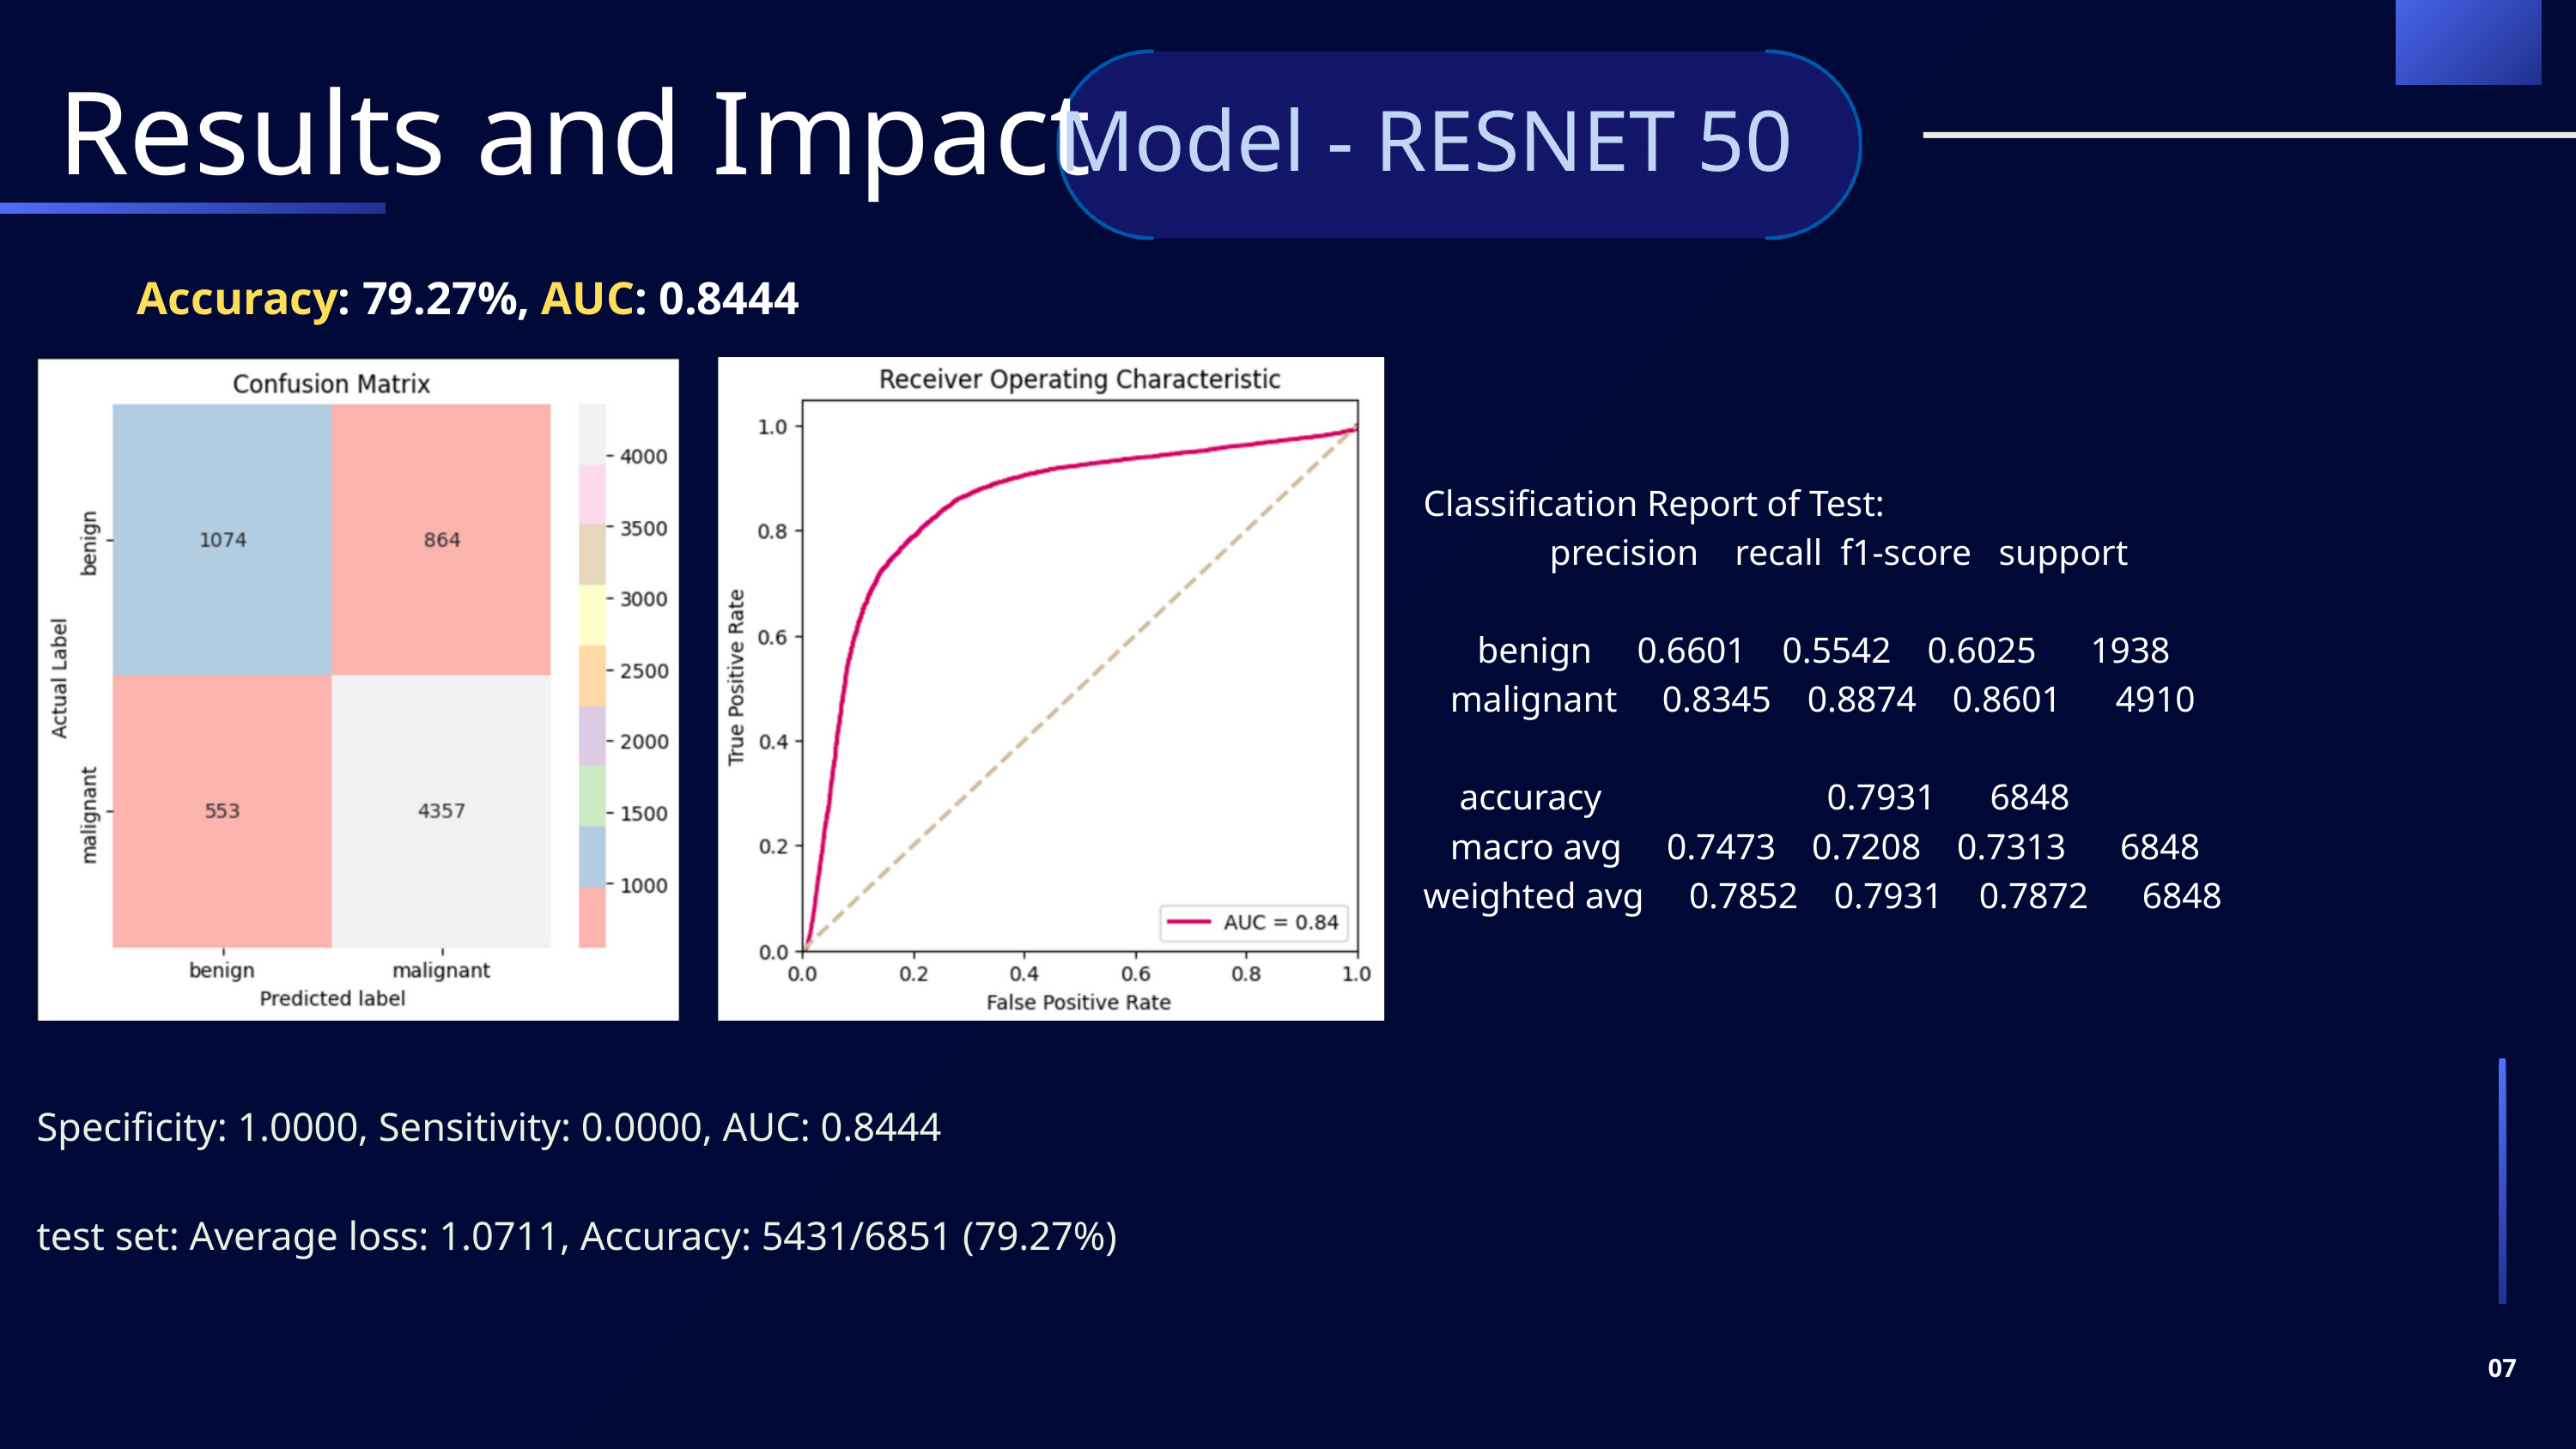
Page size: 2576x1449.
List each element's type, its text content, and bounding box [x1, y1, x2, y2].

text_box Model - RESNET 50 [825, 70, 2028, 188]
text_box Accuracy: 79.27%, AUC: 0.8444 [0, 261, 937, 387]
text_box [1056, 49, 1862, 70]
text_box Specificity: 1.0000, Sensitivity: 0.0000, AUC: 0.8444 test set: Average loss: 1.0711, Accuracy: 5431/6851 (79.27%) [36, 1094, 1480, 1313]
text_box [0, 203, 386, 215]
text_box [718, 357, 1385, 1021]
text_box Classification Report of Test: precision recall f1-score support benign 0.6601 0.5542 0.6025 1938 malignant 0.8345 0.8874 0.8601 4910 accuracy 0.7931 6848 macro avg 0.7473 0.7208 0.7313 6848 weighted avg 0.7852 0.7931 0.7872 6848 [1423, 474, 2576, 965]
text_box [1056, 188, 1862, 240]
text_box Results and Impact [58, 82, 1100, 198]
text_box [2028, 112, 2576, 158]
text_box 07 [2464, 1347, 2542, 1383]
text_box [2396, 0, 2542, 85]
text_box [2499, 1058, 2506, 1304]
text_box [36, 387, 679, 1021]
